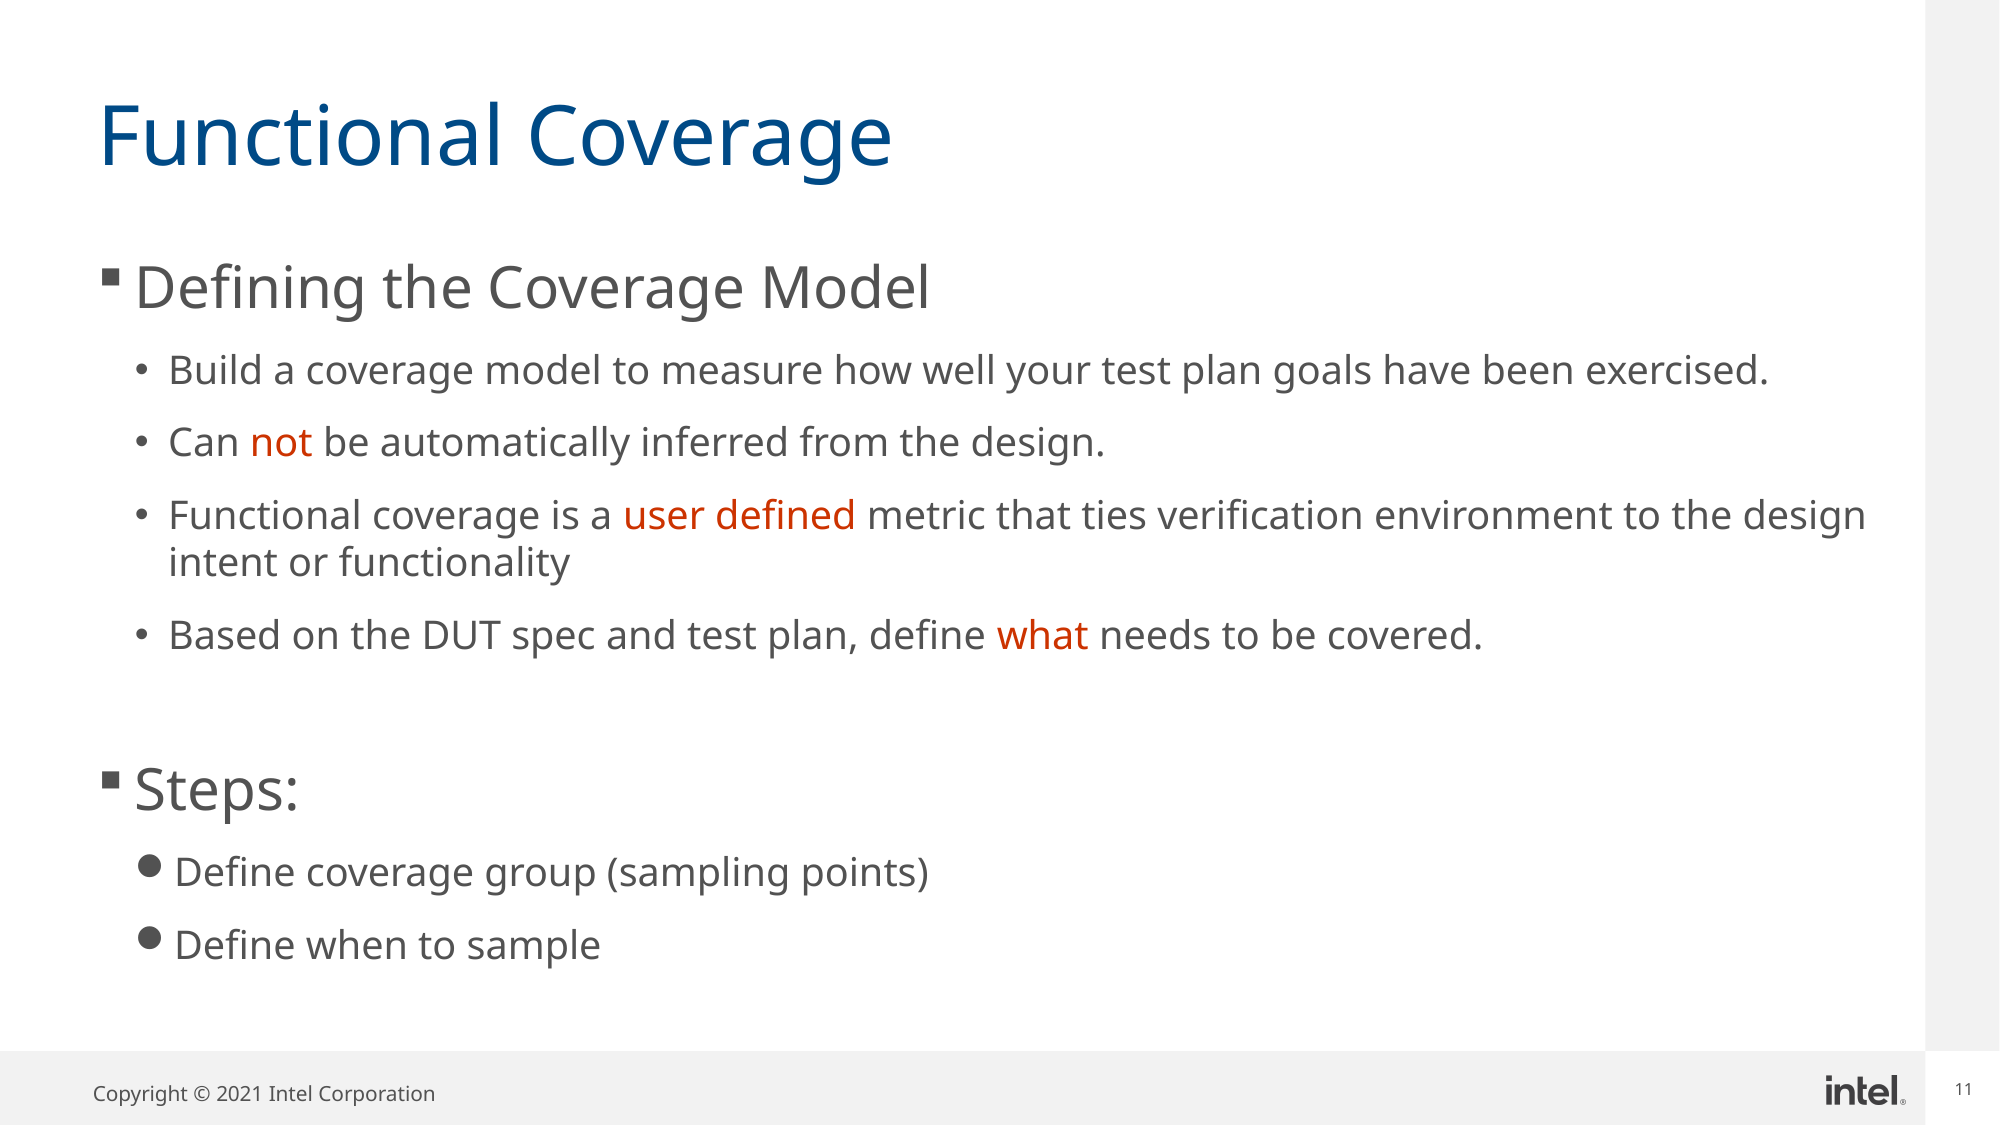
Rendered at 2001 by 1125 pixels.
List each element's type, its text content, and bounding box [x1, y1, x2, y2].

picture [1826, 1075, 1906, 1105]
title Functional Coverage [96, 93, 1898, 240]
list Defining the Coverage Model Build a coverage model to measure how well your test plan goals have been exercised. Can not be automatically inferred from the design. Functional coverage is a user defined metric that ties verification environment to the design intent or functionality Based on the DUT spec and test plan, define what needs to be covered. Steps: Define coverage group (sampling points) Define when to sample [96, 249, 1898, 1026]
